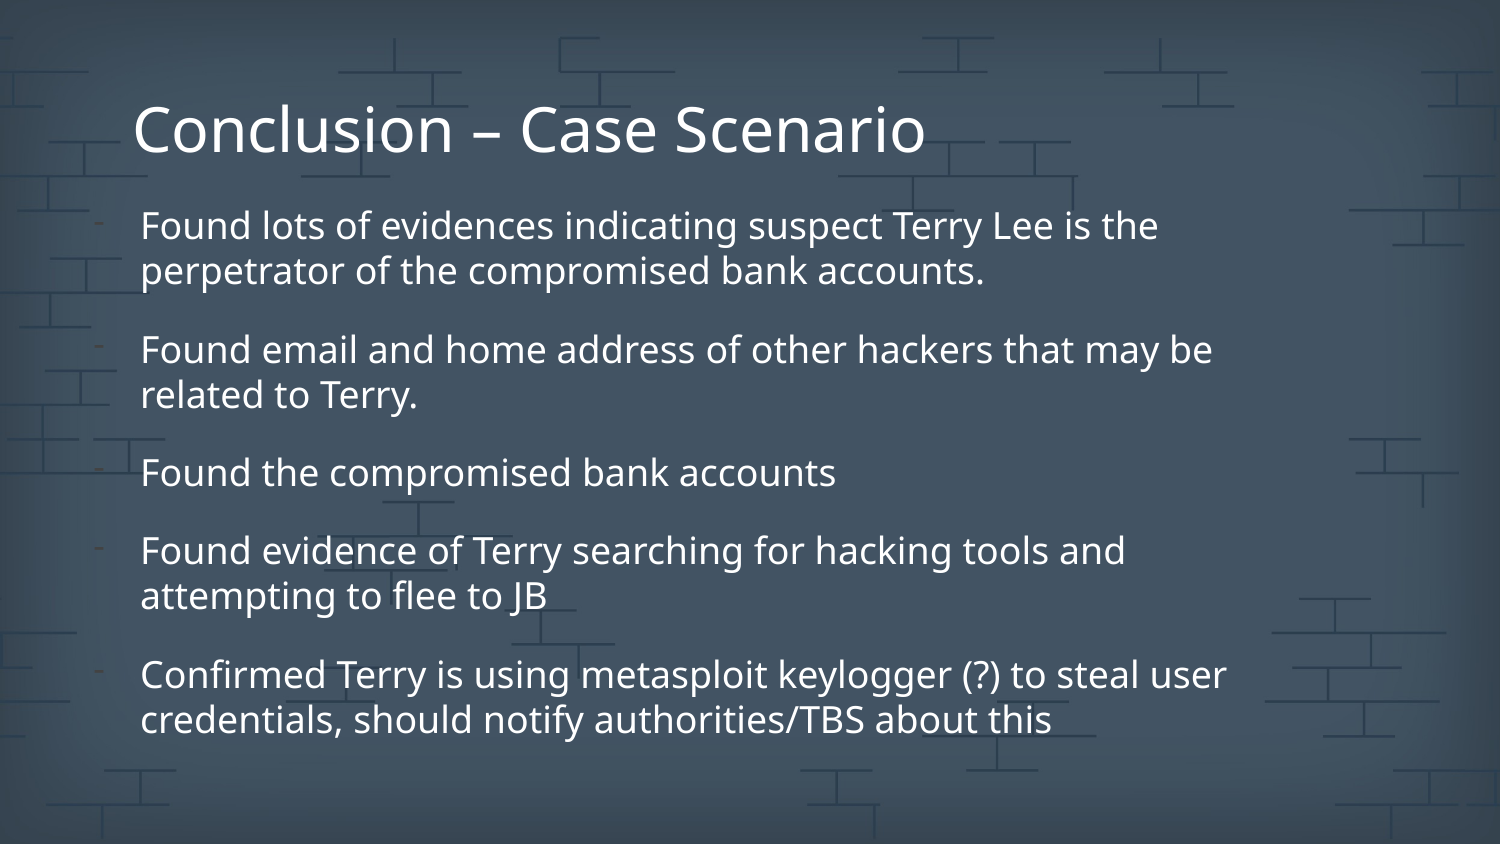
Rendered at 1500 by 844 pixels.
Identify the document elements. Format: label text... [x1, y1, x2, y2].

list Found lots of evidences indicating suspect Terry Lee is the perpetrator of the compromised bank accounts. Found email and home address of other hackers that may be related to Terry. Found the compromised bank accounts Found evidence of Terry searching for hacking tools and attempting to flee to JB Confirmed Terry is using metasploit keylogger (?) to steal user credentials, should notify authorities/TBS about this [78, 109, 1344, 463]
title Conclusion – Case Scenario [117, 88, 1383, 167]
picture [0, 0, 1500, 844]
